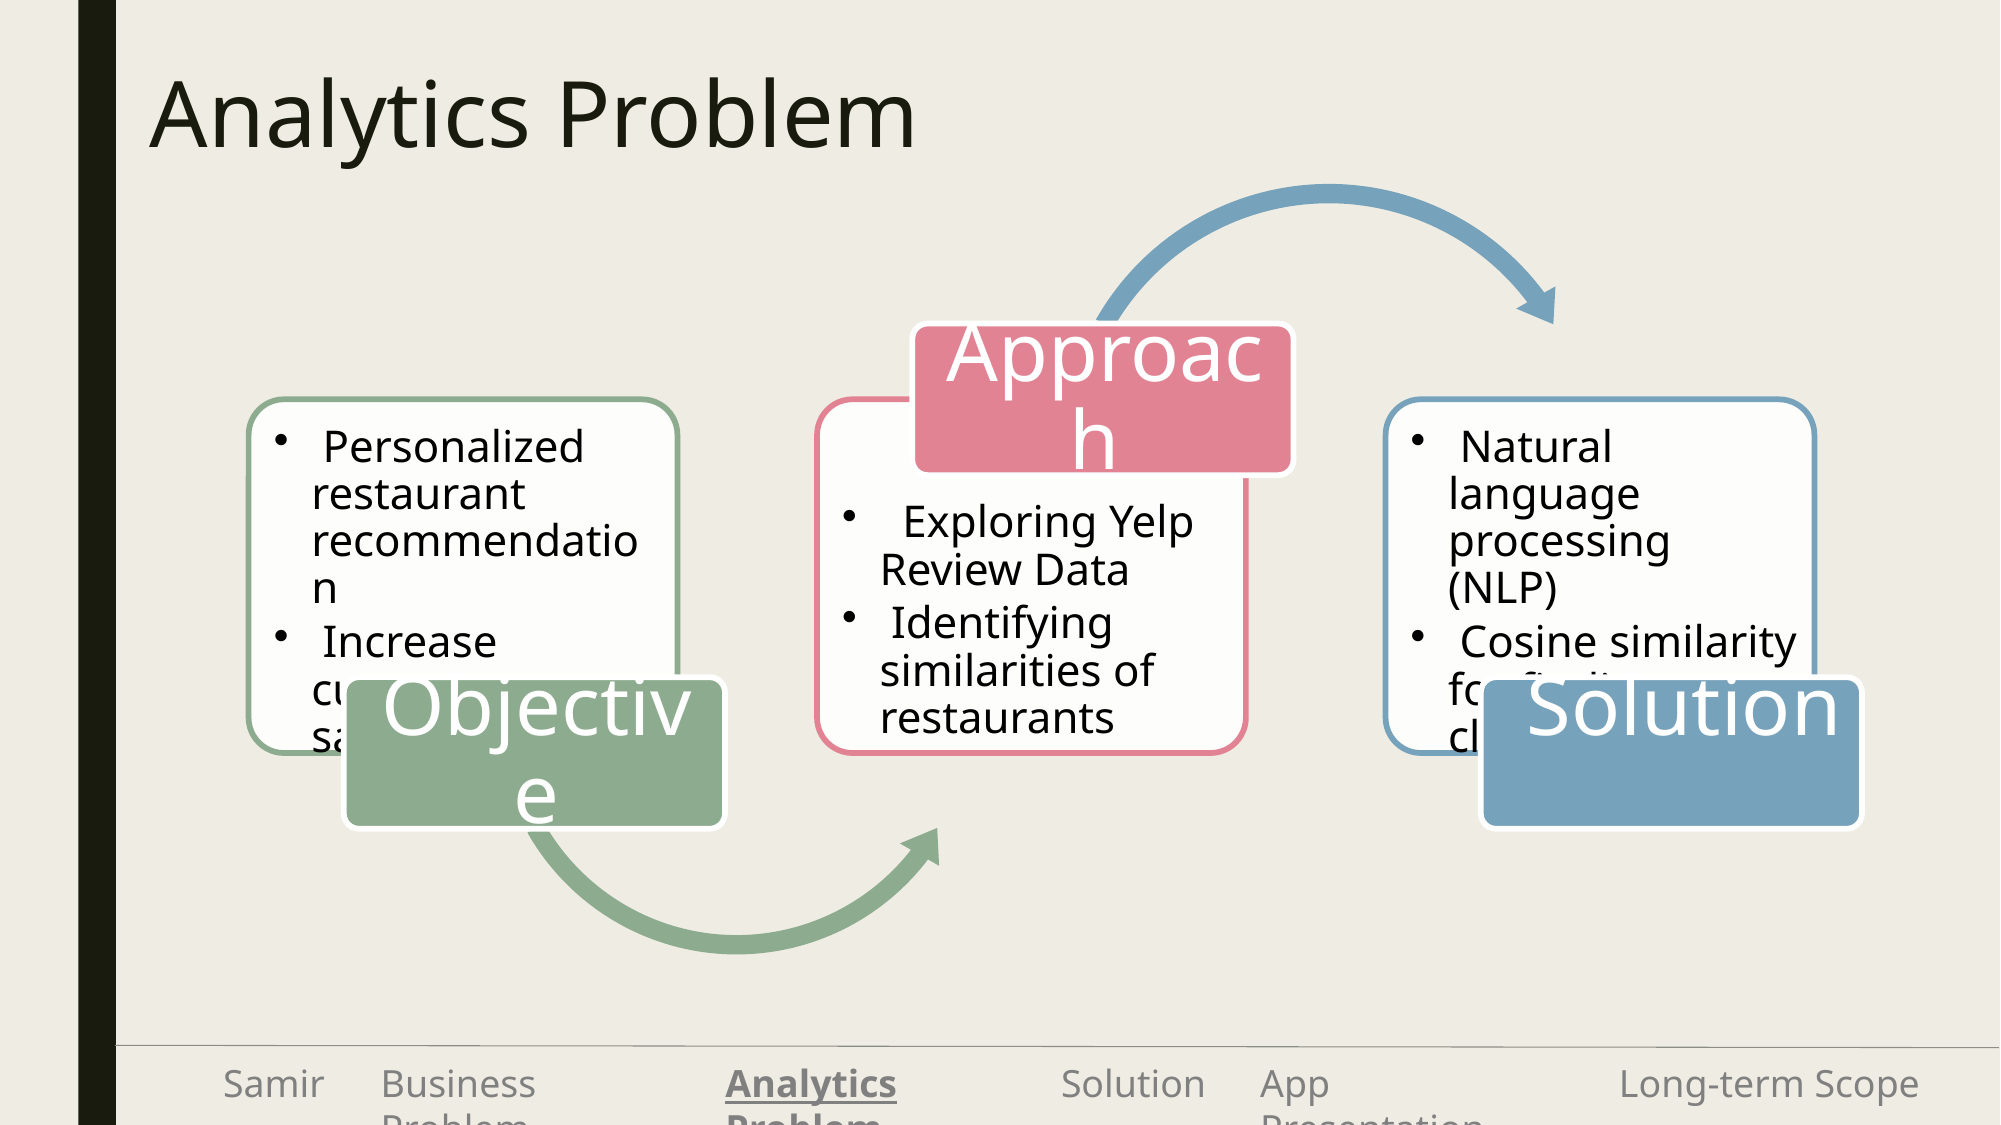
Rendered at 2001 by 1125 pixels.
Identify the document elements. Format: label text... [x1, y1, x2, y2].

text_box Analytics Problem [710, 1053, 1047, 1125]
text_box Long-term Scope [1603, 1053, 1941, 1113]
title Analytics Problem [134, 61, 1710, 215]
text_box Solution [1046, 1053, 1223, 1113]
text_box Business Problem [365, 1053, 703, 1125]
text_box Samir [208, 1053, 365, 1113]
text_box App Presentation [1245, 1053, 1582, 1125]
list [134, 215, 1976, 937]
